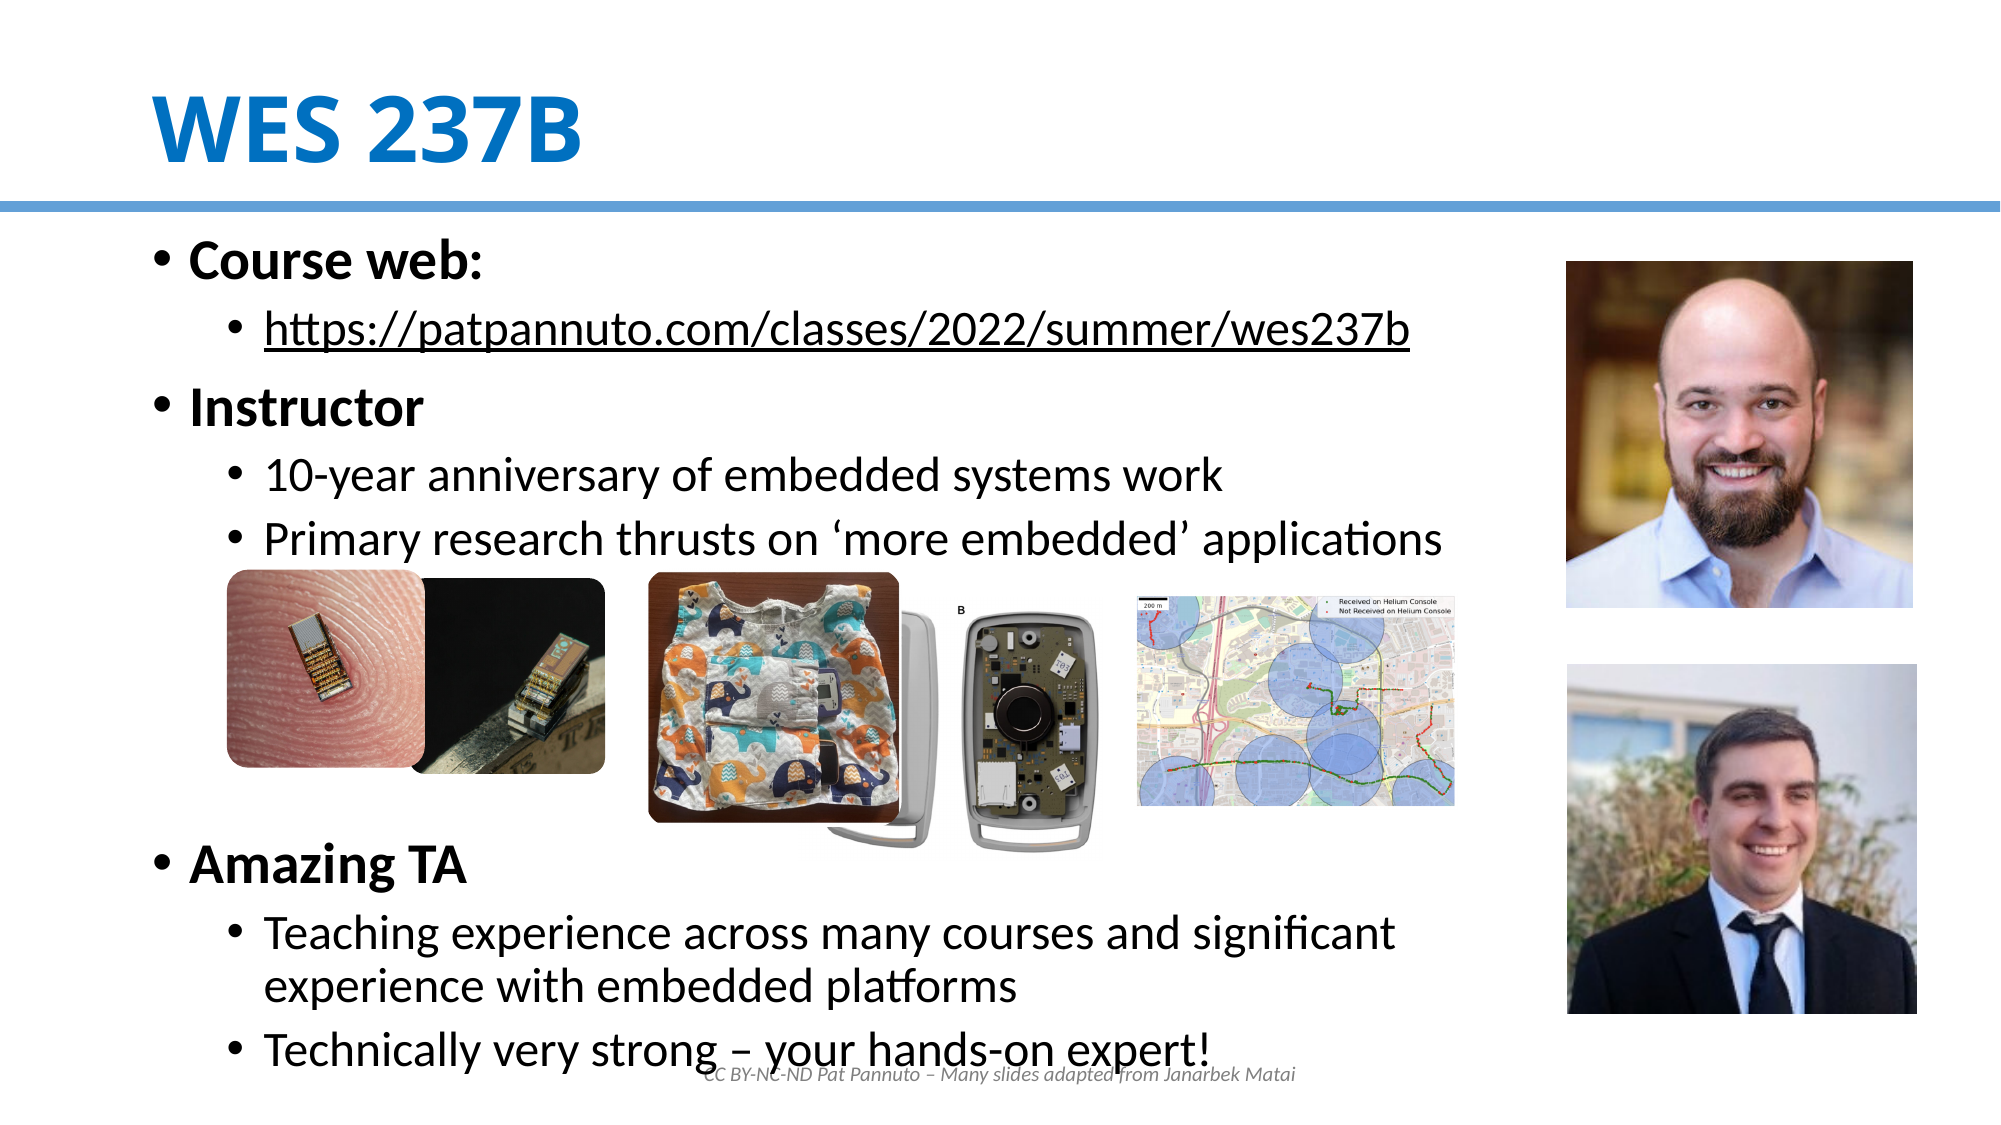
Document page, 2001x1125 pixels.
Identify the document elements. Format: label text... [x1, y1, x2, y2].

picture [1566, 261, 1913, 608]
footer CC BY-NC-ND Pat Pannuto – Many slides adapted from Janarbek Matai [662, 1042, 1338, 1103]
picture [226, 569, 606, 774]
picture [1567, 664, 1917, 1014]
picture [1134, 593, 1458, 810]
picture [645, 568, 1103, 861]
title WES 237B [137, 59, 1863, 207]
list Course web: https://patpannuto.com/classes/2022/summer/wes237b Instructor 10-year anniversary of embedded systems work Primary research thrusts on ‘more embedded’ applications Amazing TA Teaching experience across many courses and significant experience with embedded platforms Technically very strong – your hands-on expert! [137, 222, 1492, 1088]
